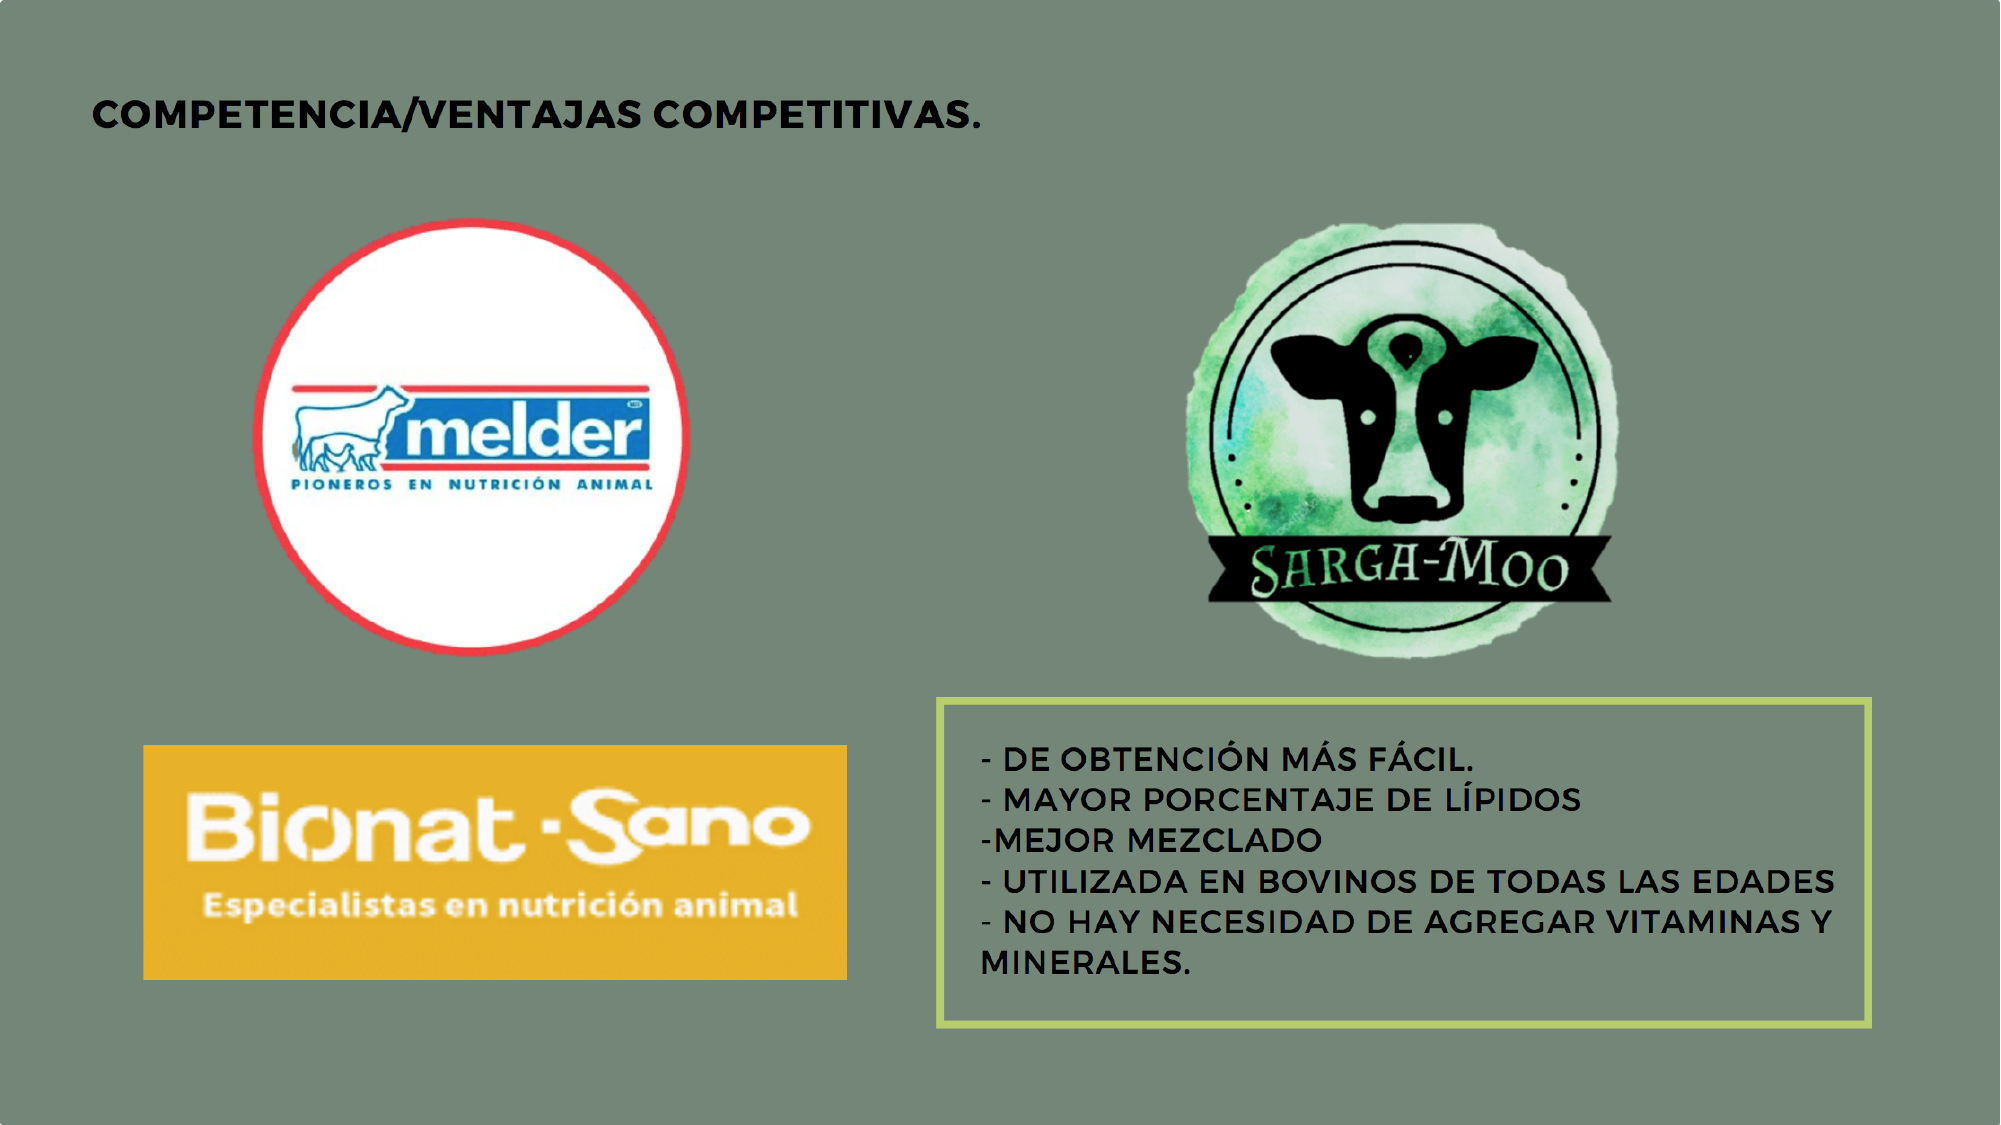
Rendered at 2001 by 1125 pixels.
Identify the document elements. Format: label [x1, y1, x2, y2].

list [0, 0, 2000, 1125]
